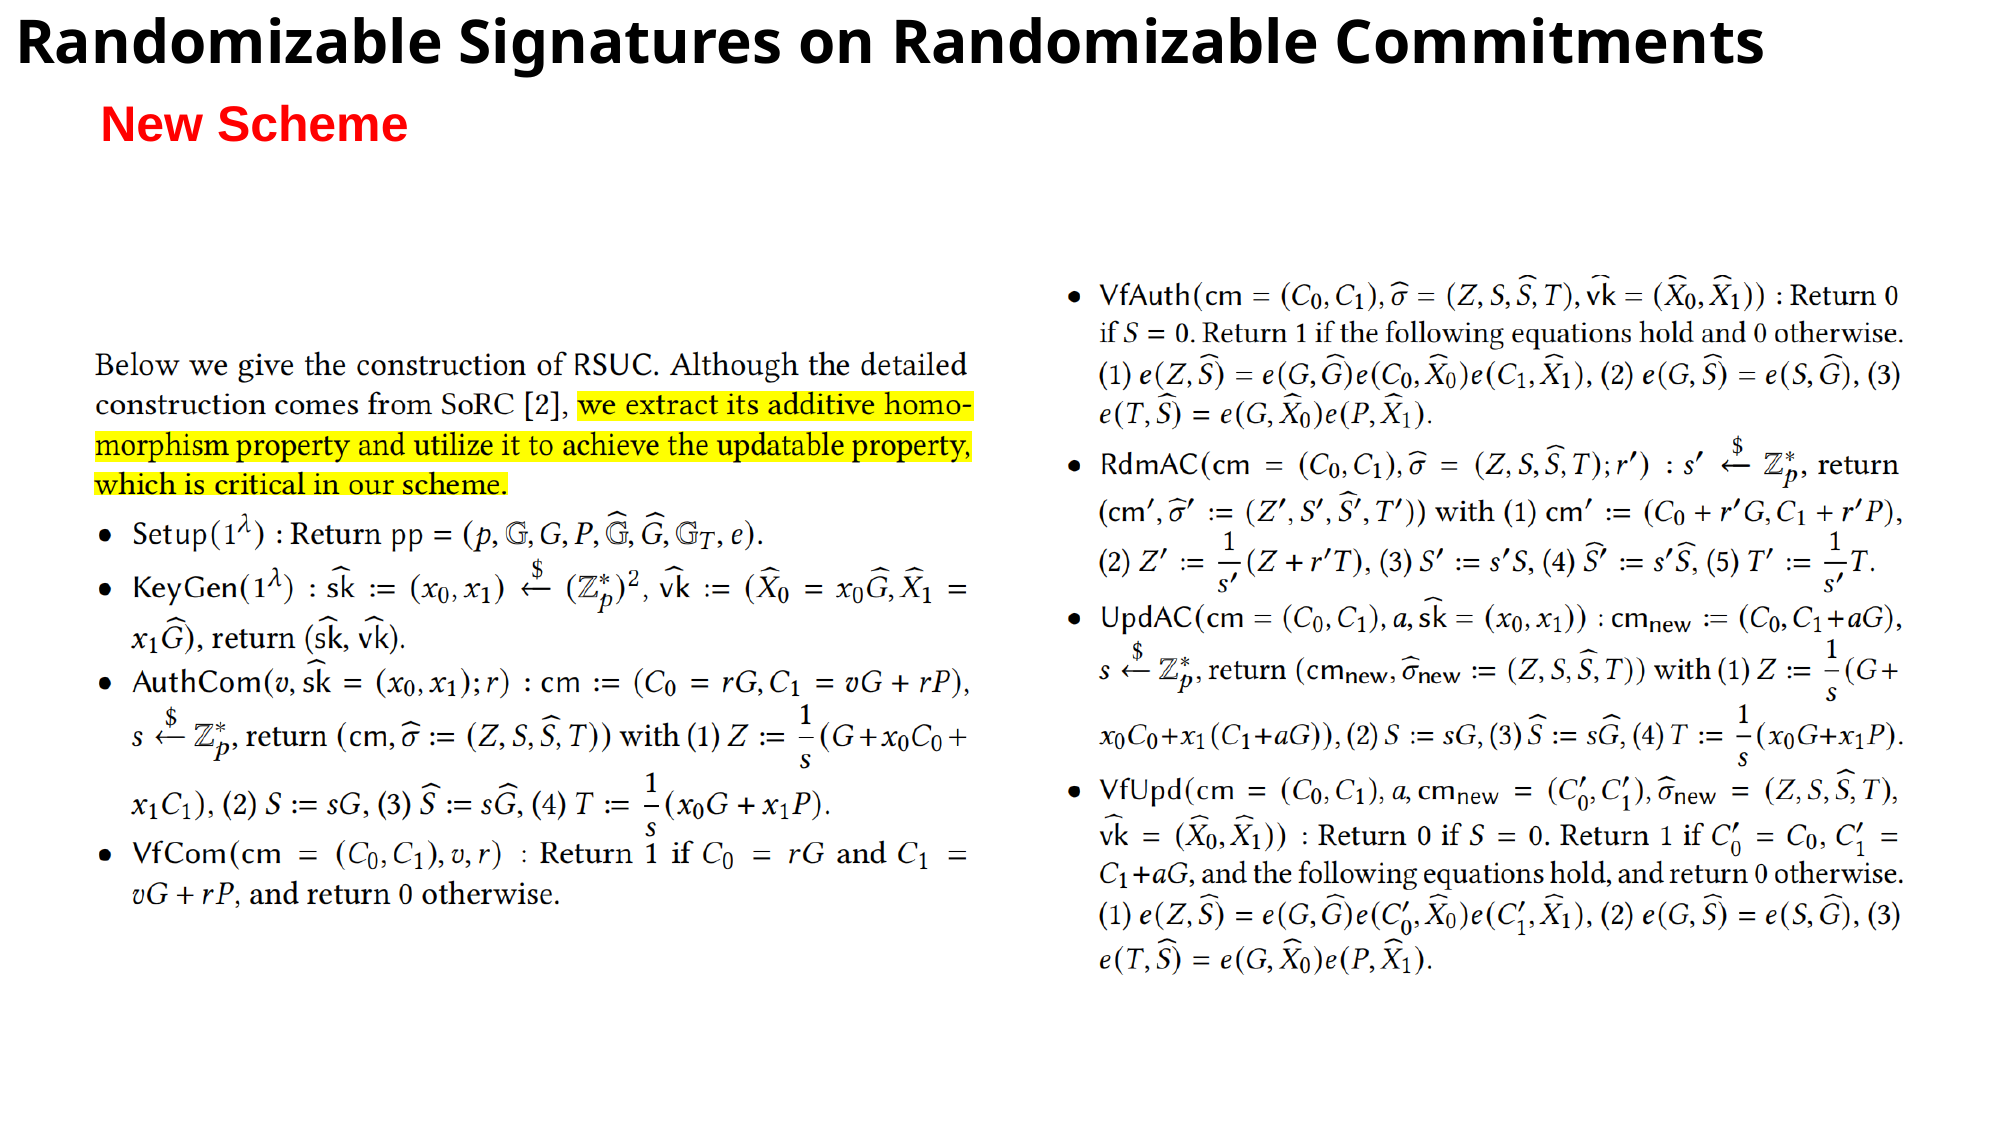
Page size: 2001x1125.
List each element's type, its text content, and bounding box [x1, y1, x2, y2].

picture [91, 342, 975, 913]
text_box New Scheme [85, 84, 424, 160]
picture [1061, 275, 1909, 981]
title Randomizable Signatures on Randomizable Commitments [0, 0, 2000, 85]
